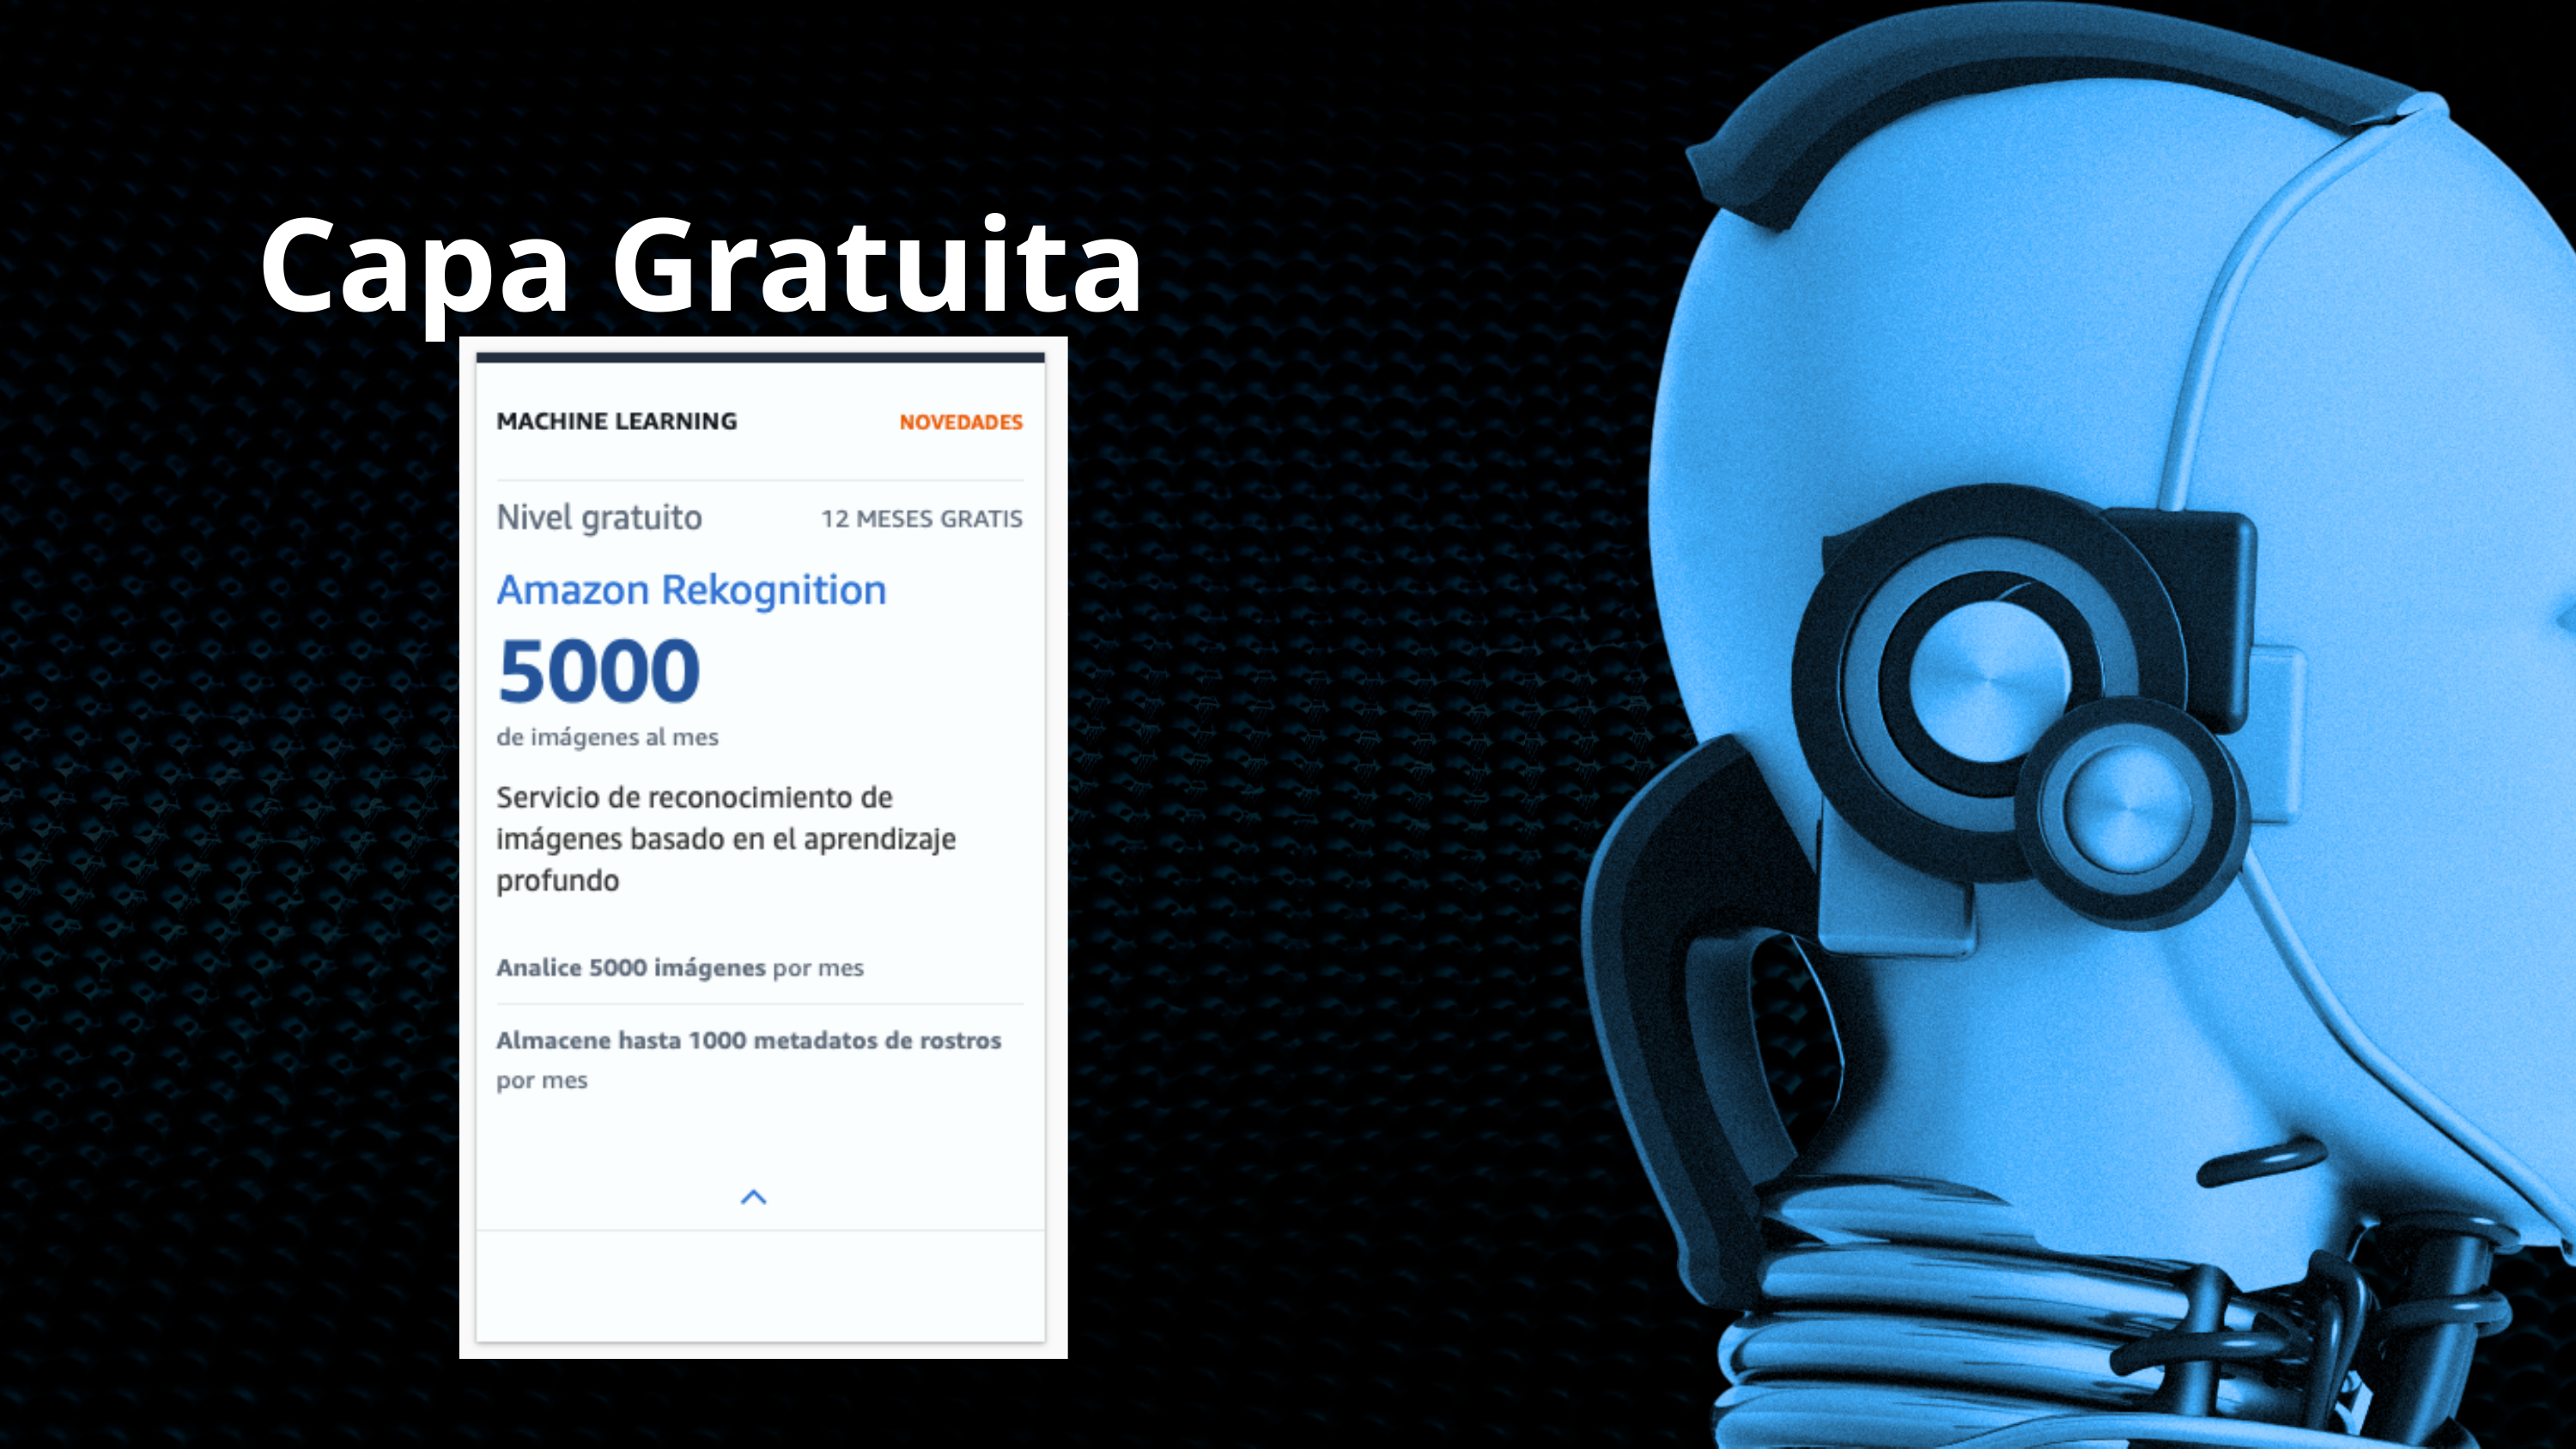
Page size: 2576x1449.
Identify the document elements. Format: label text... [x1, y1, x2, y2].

text_box [459, 337, 1068, 1359]
text_box Capa Gratuita [256, 182, 1272, 337]
text_box [1580, 0, 2576, 1449]
text_box [0, 0, 1580, 1449]
